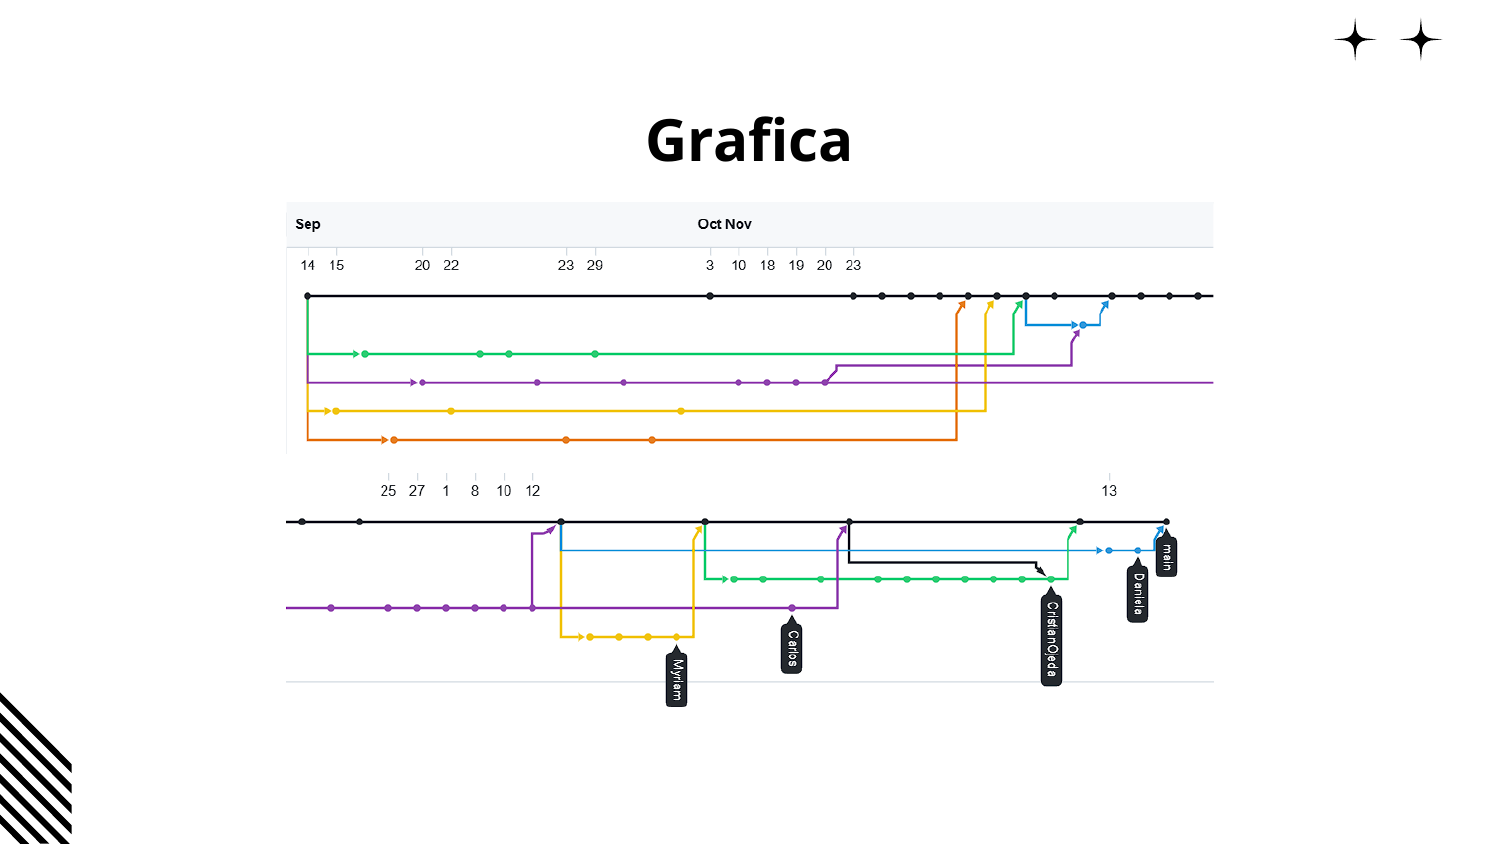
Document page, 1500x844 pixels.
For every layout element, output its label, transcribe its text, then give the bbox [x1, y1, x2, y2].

picture [286, 202, 1214, 454]
picture [286, 473, 1214, 707]
title Grafica [118, 88, 1382, 183]
